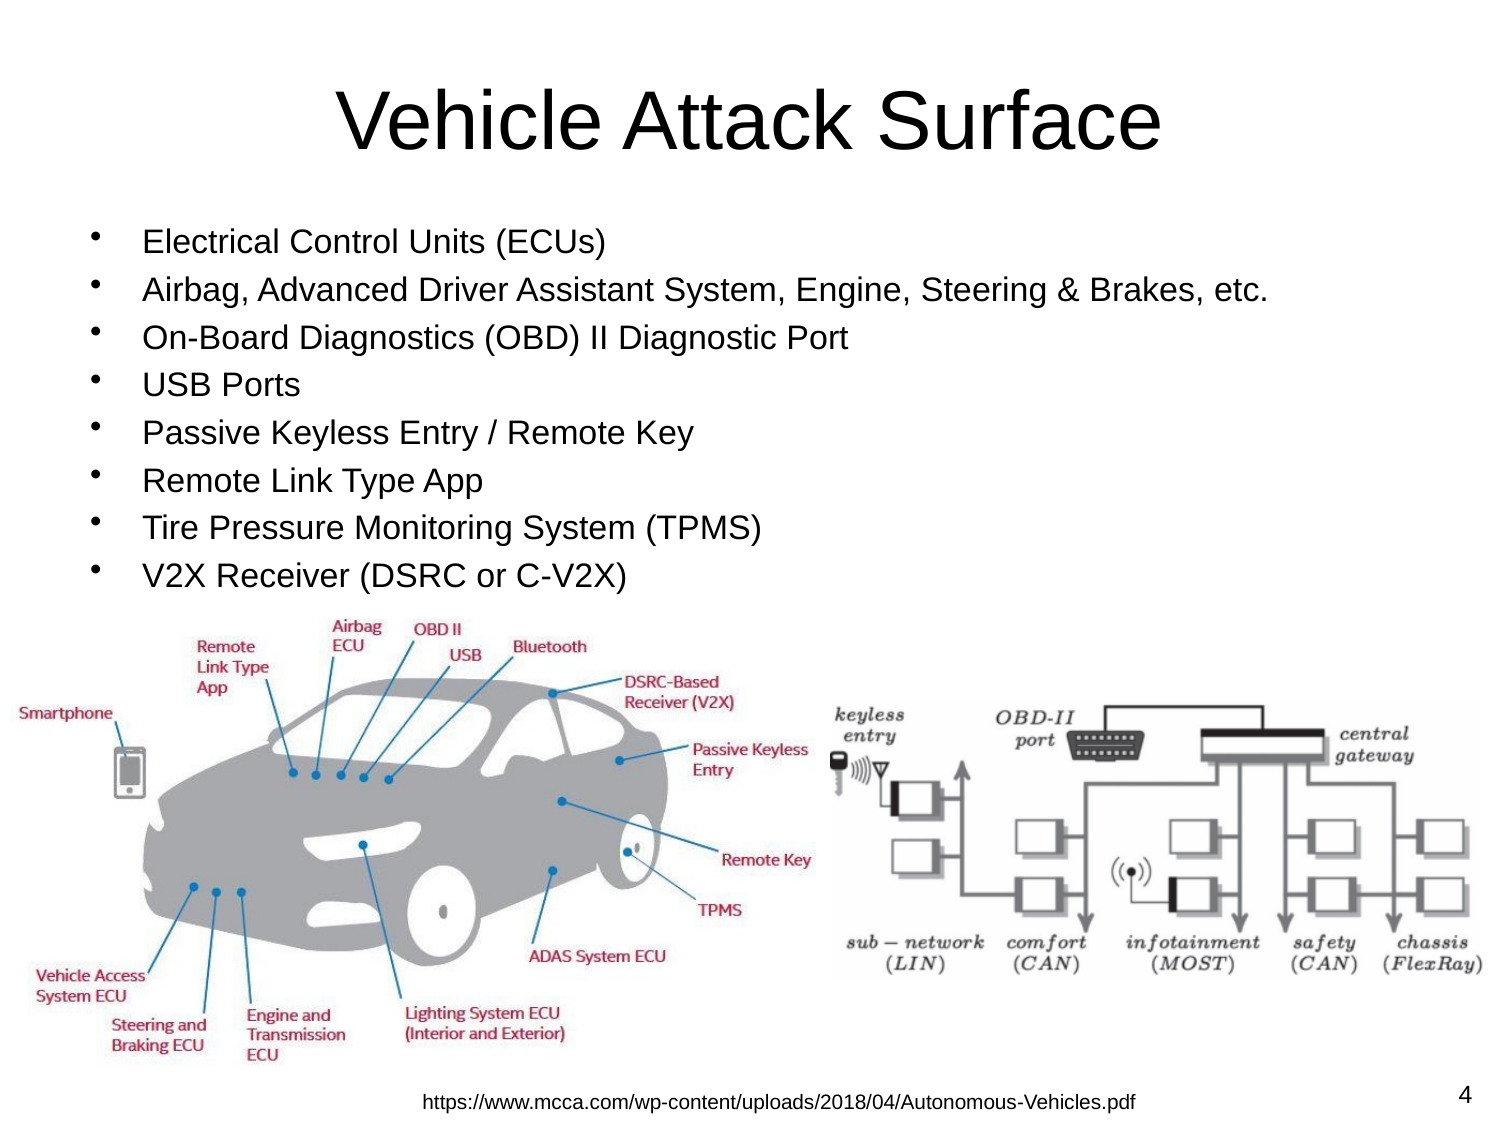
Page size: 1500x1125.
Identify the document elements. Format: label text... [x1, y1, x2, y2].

text_box https://www.mcca.com/wp-content/uploads/2018/04/Autonomous-Vehicles.pdf [407, 1081, 1158, 1122]
text_box [10, 618, 817, 1066]
picture [830, 699, 1486, 980]
list Electrical Control Units (ECUs) Airbag, Advanced Driver Assistant System, Engine, Steering & Brakes, etc. On-Board Diagnostics (OBD) II Diagnostic Port USB Ports Passive Keyless Entry / Remote Key Remote Link Type App Tire Pressure Monitoring System (TPMS) V2X Receiver (DSRC or C-V2X) [74, 212, 1426, 609]
slide_number 4 [1137, 1070, 1488, 1112]
title Vehicle Attack Surface [74, 44, 1426, 188]
